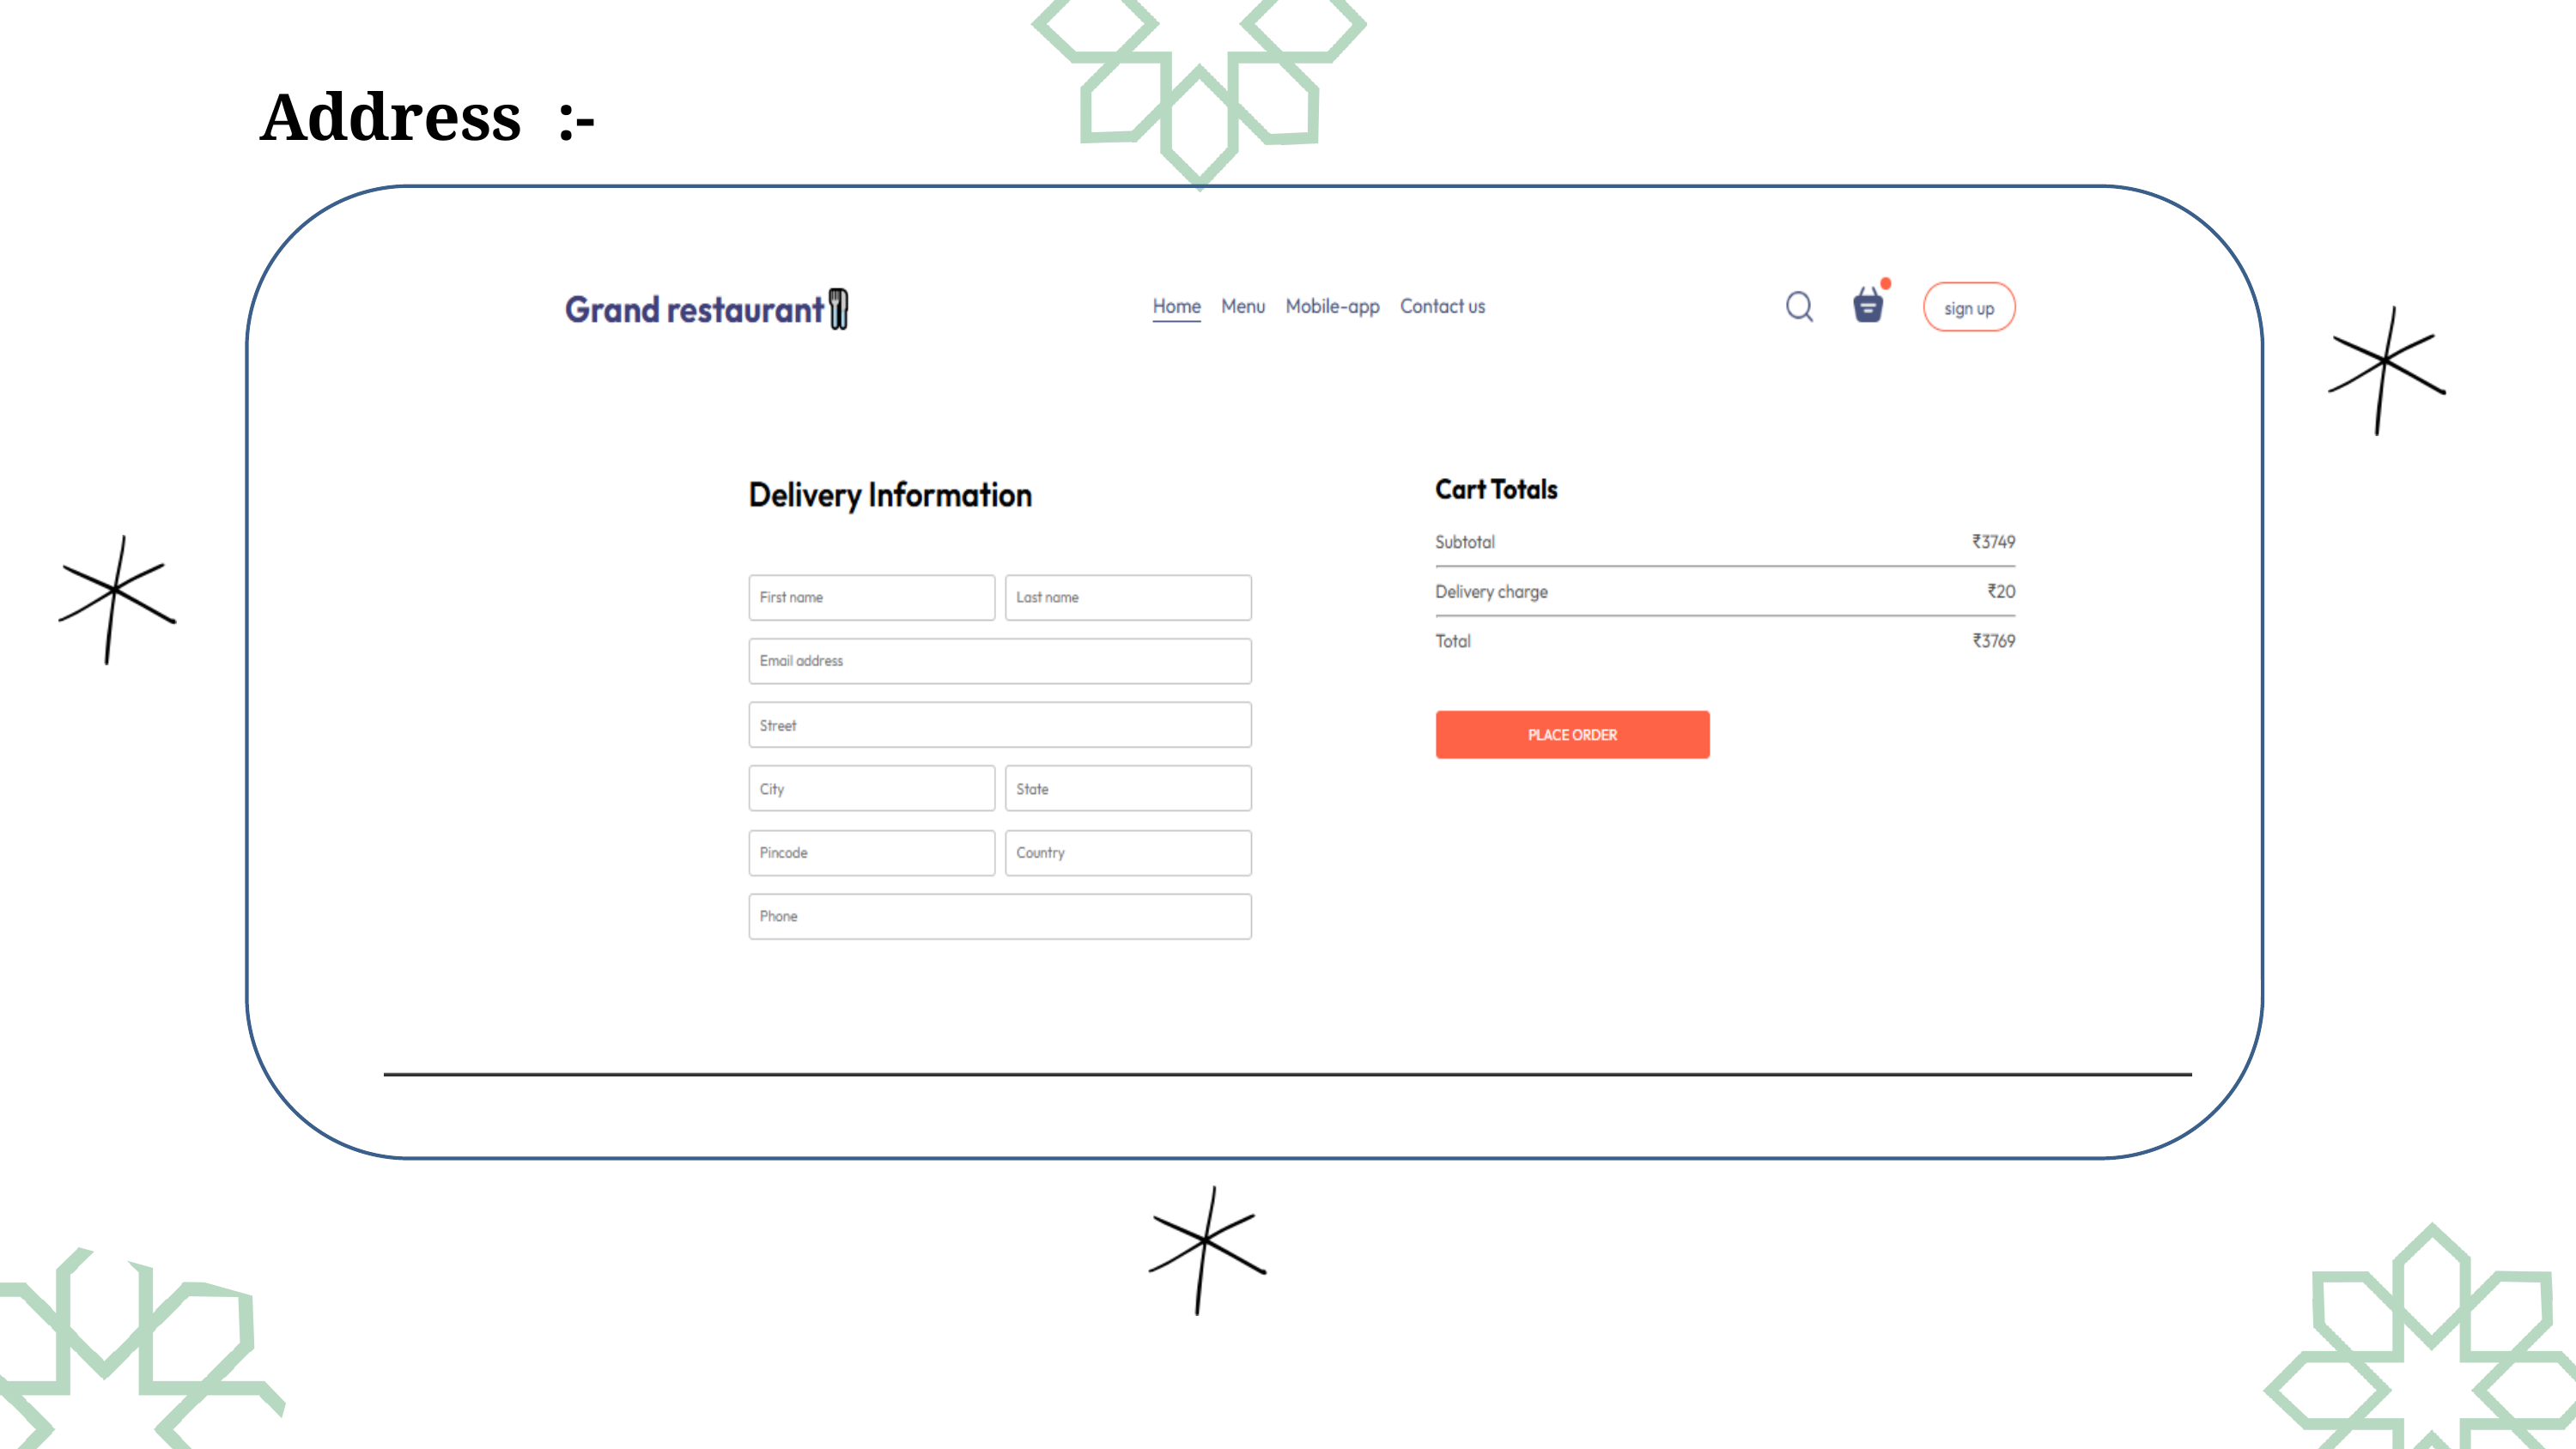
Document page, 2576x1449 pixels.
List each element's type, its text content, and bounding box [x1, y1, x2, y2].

text_box [0, 1225, 312, 1449]
text_box Address :- [246, 70, 1149, 237]
picture [384, 265, 2192, 1076]
text_box [245, 184, 2265, 1161]
text_box [1030, 0, 1368, 184]
text_box [2263, 1222, 2576, 1449]
text_box [58, 535, 178, 665]
text_box [1148, 1185, 1267, 1316]
text_box [2328, 306, 2447, 436]
